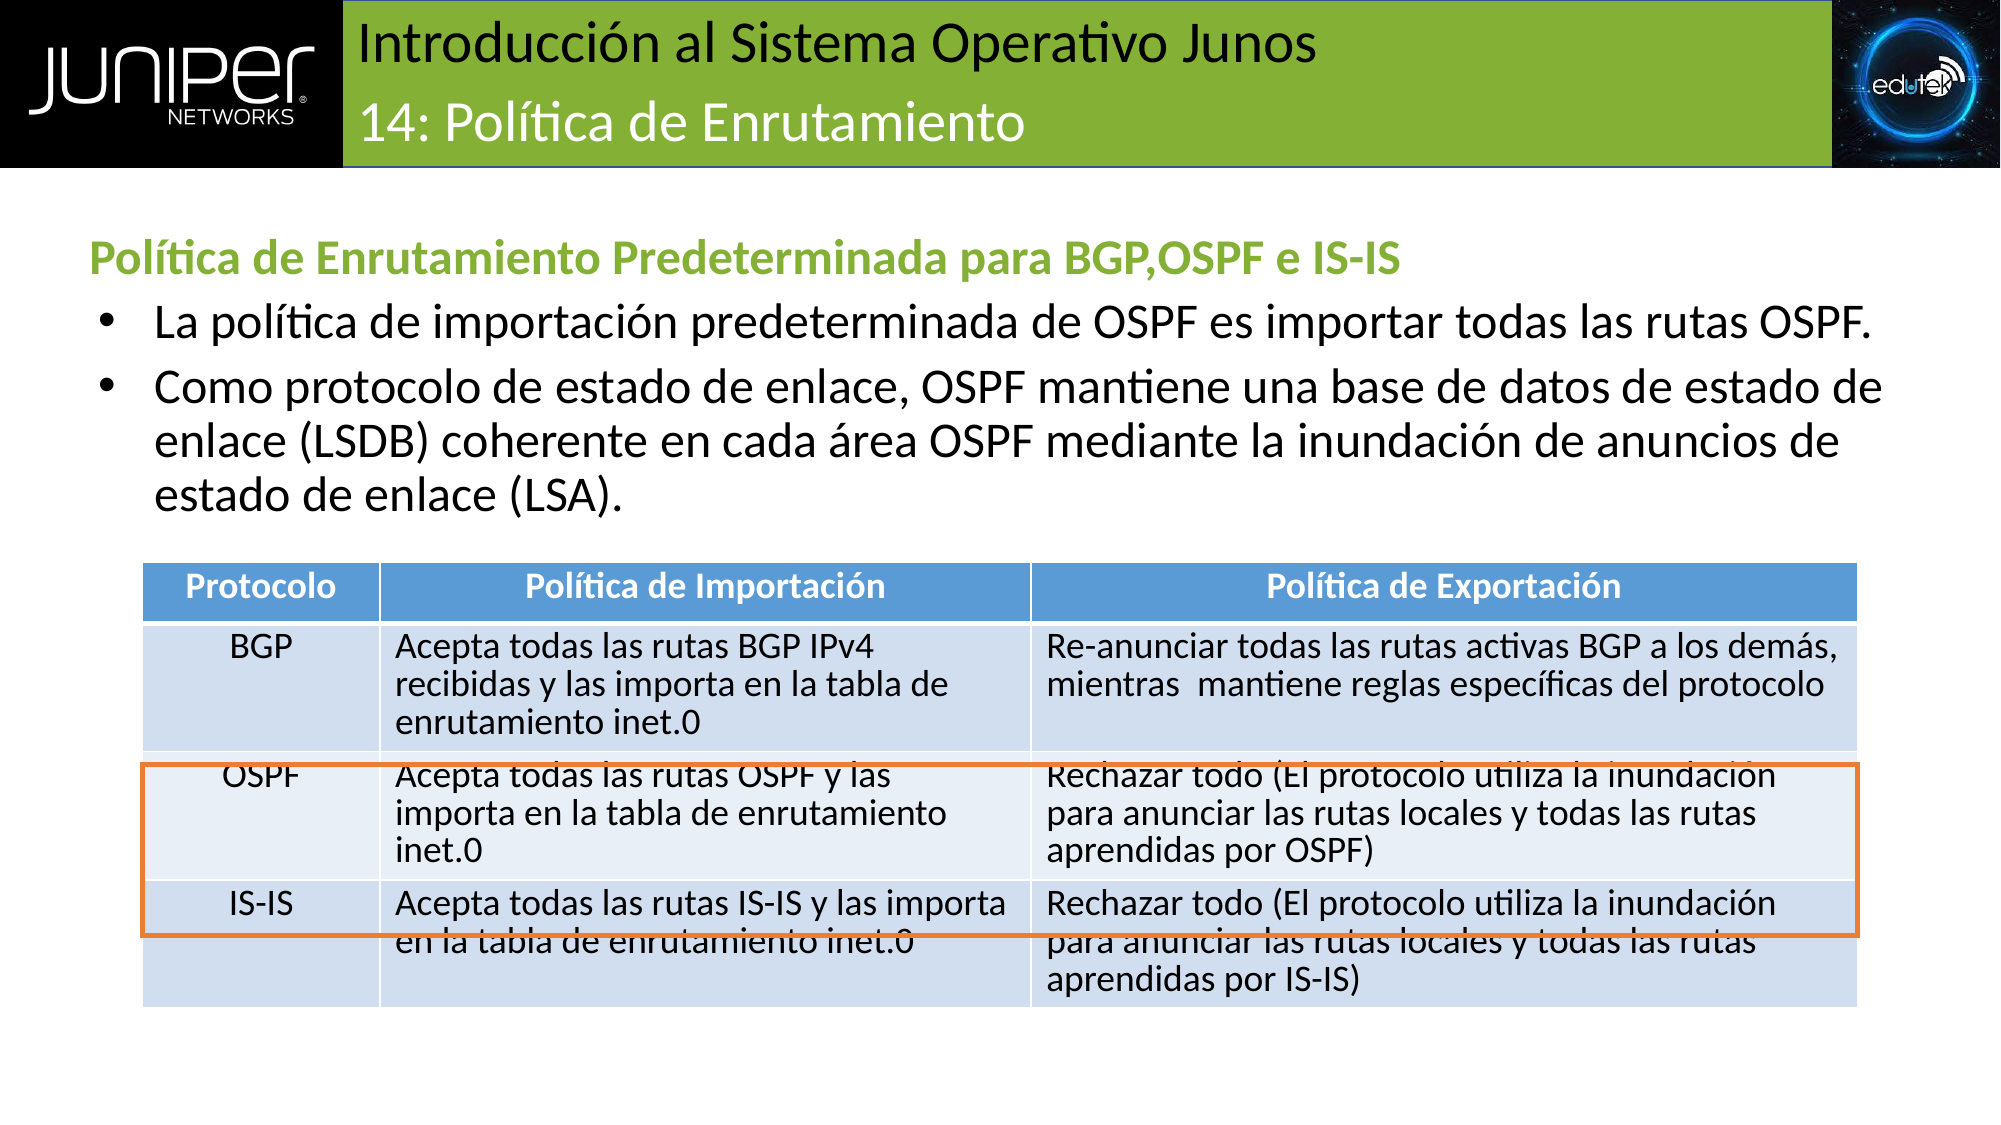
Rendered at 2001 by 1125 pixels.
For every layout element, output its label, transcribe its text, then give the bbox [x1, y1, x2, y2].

list Política de Enrutamiento Predeterminada para BGP,OSPF e IS-IS La política de importación predeterminada de OSPF es importar todas las rutas OSPF. Como protocolo de estado de enlace, OSPF mantiene una base de datos de estado de enlace (LSDB) coherente en cada área OSPF mediante la inundación de anuncios de estado de enlace (LSA). [74, 223, 1949, 936]
table_cell Acepta todas las rutas OSPF y las importa en la tabla de enrutamiento inet.0 [381, 752, 1030, 763]
picture [1832, 84, 2000, 168]
table_cell Re-anunciar todas las rutas activas BGP a los demás, mientras mantiene reglas específicas del protocolo [1032, 626, 1857, 751]
table_cell BGP [143, 626, 379, 751]
text_box [141, 763, 1859, 936]
table_cell Acepta todas las rutas IS-IS y las importa en la tabla de enrutamiento inet.0 [381, 936, 1030, 1007]
picture [0, 0, 343, 168]
table_cell Rechazar todo (El protocolo utiliza la inundación para anunciar las rutas locales y todas las rutas aprendidas por IS-IS) [1032, 936, 1857, 1007]
table_header Política de Importación [381, 563, 1030, 621]
title Introducción al Sistema Operativo Junos [342, 3, 2000, 84]
table_header Protocolo [143, 563, 379, 621]
table_header Política de Exportación [1032, 563, 1857, 621]
table_cell OSPF [143, 752, 379, 763]
table_cell IS-IS [143, 936, 379, 1007]
list 14: Política de Enrutamiento [342, 83, 1606, 168]
table_cell Rechazar todo (El protocolo utiliza la inundación para anunciar las rutas locales y todas las rutas aprendidas por OSPF) [1032, 752, 1857, 763]
table_cell Acepta todas las rutas BGP IPv4 recibidas y las importa en la tabla de enrutamiento inet.0 [381, 626, 1030, 751]
